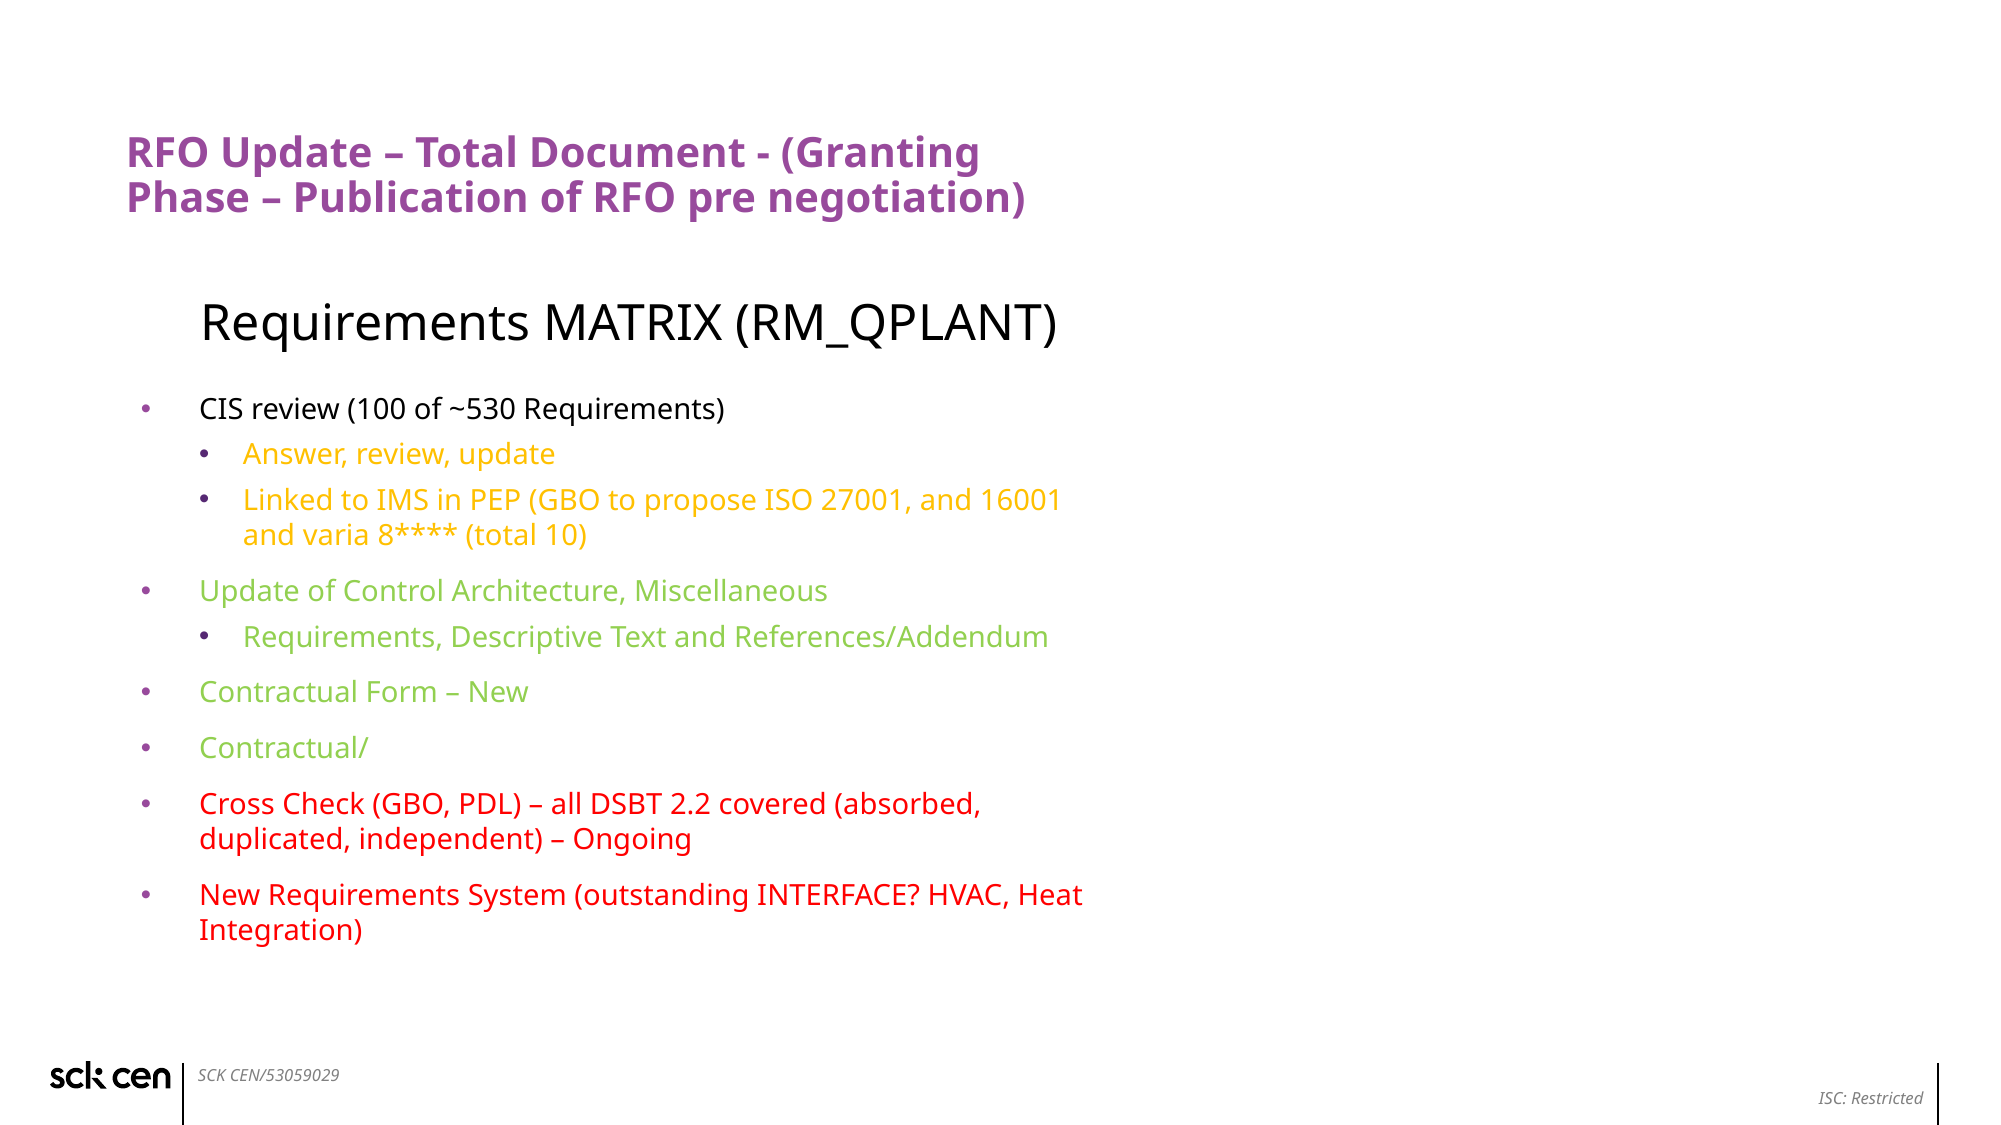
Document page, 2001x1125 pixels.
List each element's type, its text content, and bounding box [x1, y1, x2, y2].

list CIS review (100 of ~530 Requirements) Answer, review, update Linked to IMS in PEP (GBO to propose ISO 27001, and 16001 and varia 8**** (total 10) Update of Control Architecture, Miscellaneous Requirements, Descriptive Text and References/Addendum Contractual Form – New Contractual/ Cross Check (GBO, PDL) – all DSBT 2.2 covered (absorbed, duplicated, independent) – Ongoing New Requirements System (outstanding INTERFACE? HVAC, Heat Integration) [125, 382, 1112, 971]
title RFO Update – Total Document - (Granting Phase – Publication of RFO pre negotiation) [125, 131, 1108, 269]
list Requirements MATRIX (RM_QPLANT) [125, 290, 1112, 382]
